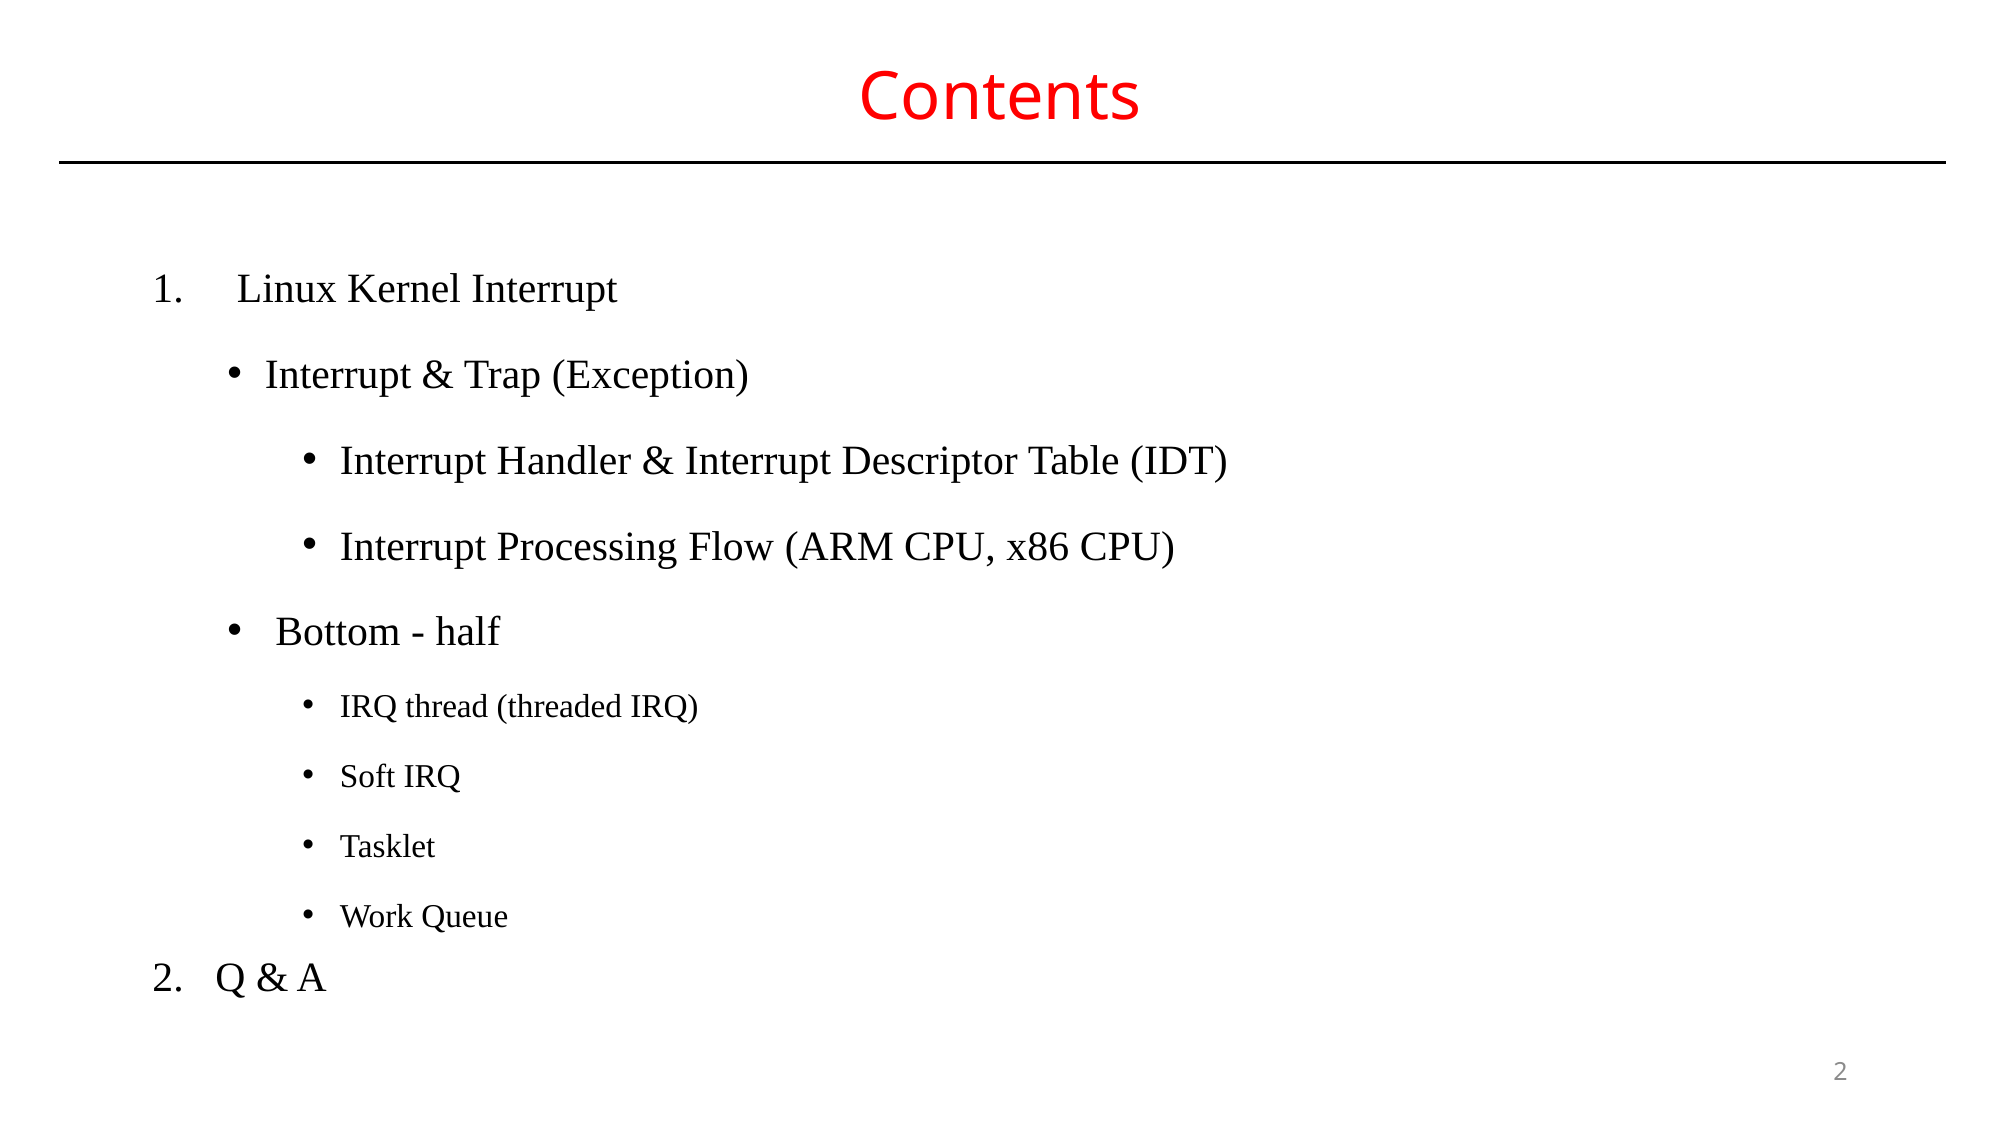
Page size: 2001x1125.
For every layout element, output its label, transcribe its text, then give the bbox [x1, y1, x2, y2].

list Linux Kernel Interrupt Interrupt & Trap (Exception) Interrupt Handler & Interrupt Descriptor Table (IDT) Interrupt Processing Flow (ARM CPU, x86 CPU) Bottom - half IRQ thread (threaded IRQ) Soft IRQ Tasklet Work Queue 2. Q & A [137, 188, 1863, 1056]
title Contents [137, 42, 1863, 153]
slide_number 2 [1412, 1042, 1863, 1103]
